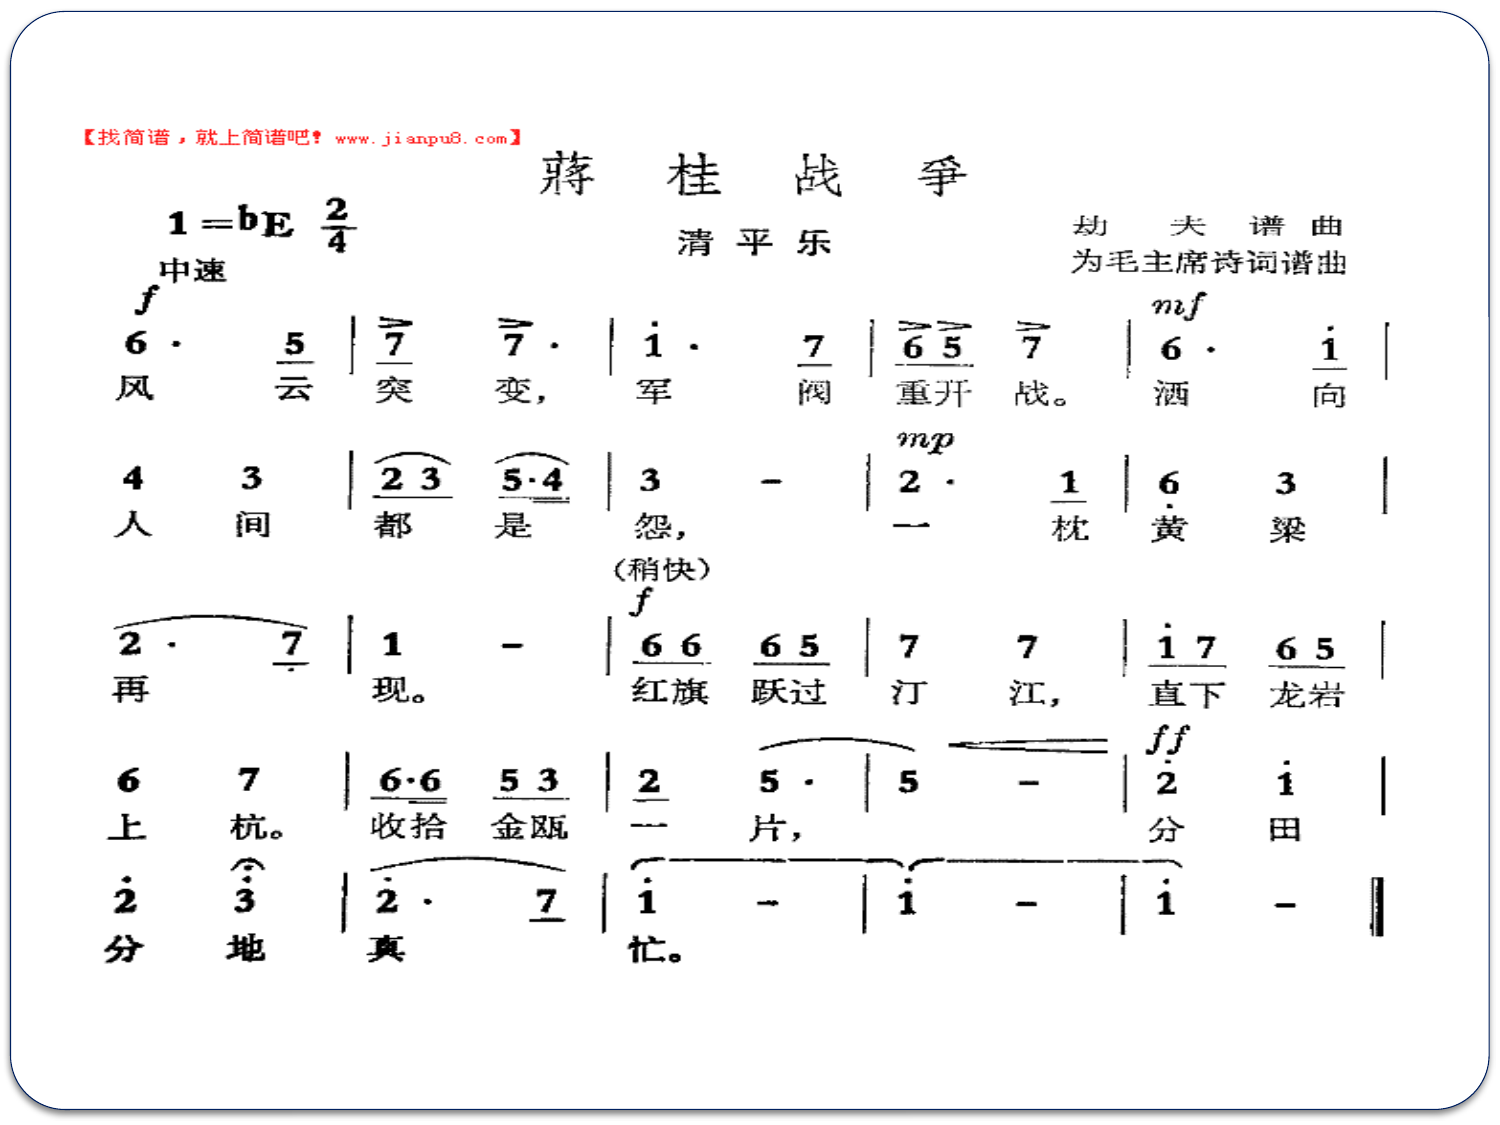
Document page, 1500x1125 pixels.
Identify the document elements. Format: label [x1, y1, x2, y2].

picture [52, 125, 1448, 1000]
